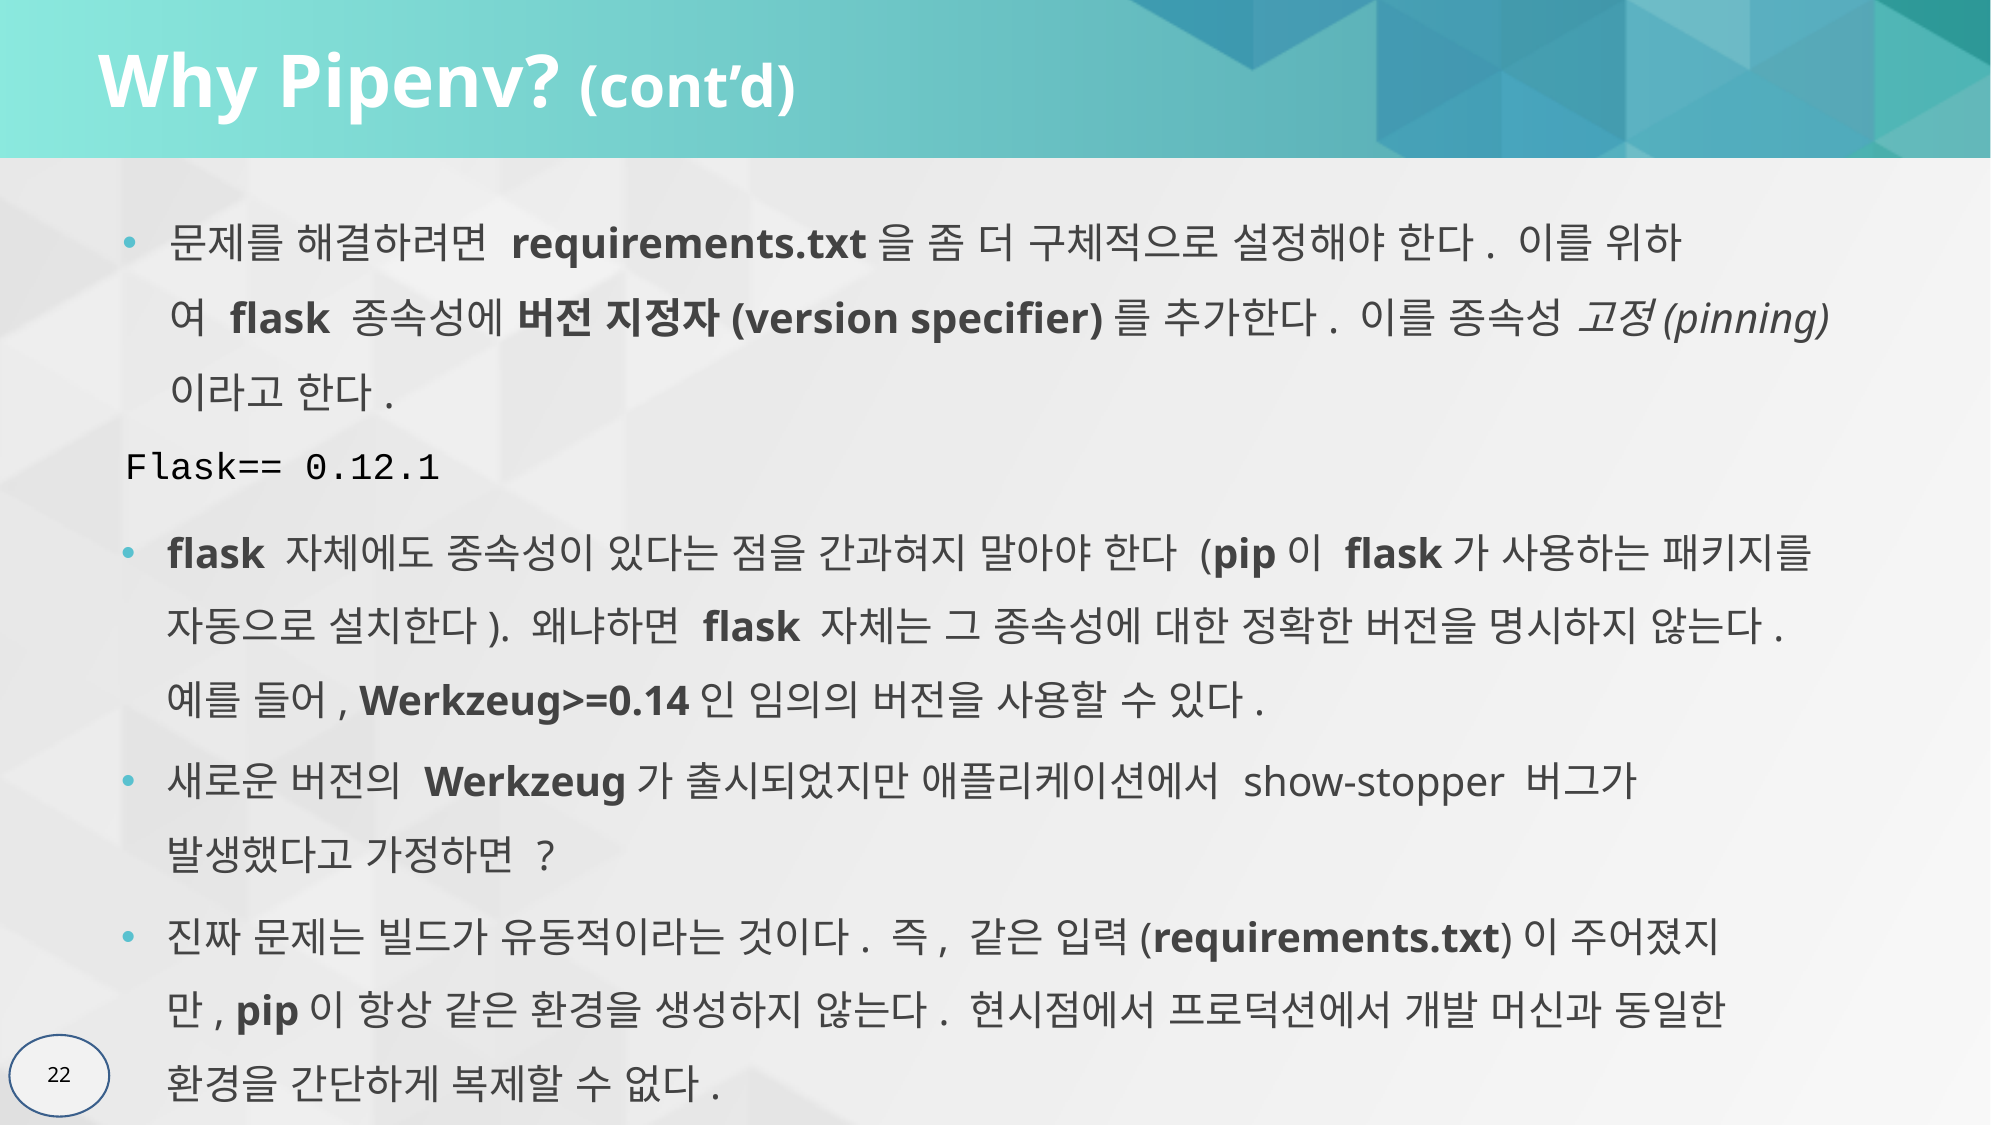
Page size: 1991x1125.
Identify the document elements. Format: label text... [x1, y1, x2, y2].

picture [0, 0, 1991, 1125]
text_box Flask== 0.12.1 [110, 434, 455, 495]
title Why Pipenv? (cont’d) [83, 0, 1681, 158]
text_box flask 자체에도 종속성이 있다는 점을 간과혀지 말아야 한다 (pip이 flask가 사용하는 패키지를 자동으로 설치한다). 왜냐하면 flask 자체는 그 종속성에 대한 정확한 버전을 명시하지 않는다. 예를 들어, Werkzeug>=0.14인 임의의 버전을 사용할 수 있다. 새로운 버전의 Werkzeug가 출시되었지만 애플리케이션에서 show-stopper 버그가 발생했다고 가정하면 ? 진짜 문제는 빌드가 유동적이라는 것이다. 즉, 같은 입력(requirements.txt)이 주어졌지만, pip이 항상 같은 환경을 생성하지 않는다. 현시점에서 프로덕션에서 개발 머신과 동일한 환경을 간단하게 복제할 수 없다. [32, 495, 1852, 1118]
text_box 문제를 해결하려면 requirements.txt을 좀 더 구체적으로 설정해야 한다. 이를 위하여 flask 종속성에 버전 지정자(version specifier)를 추가한다. 이를 종속성 고정(pinning)이라고 한다. [32, 184, 1852, 439]
